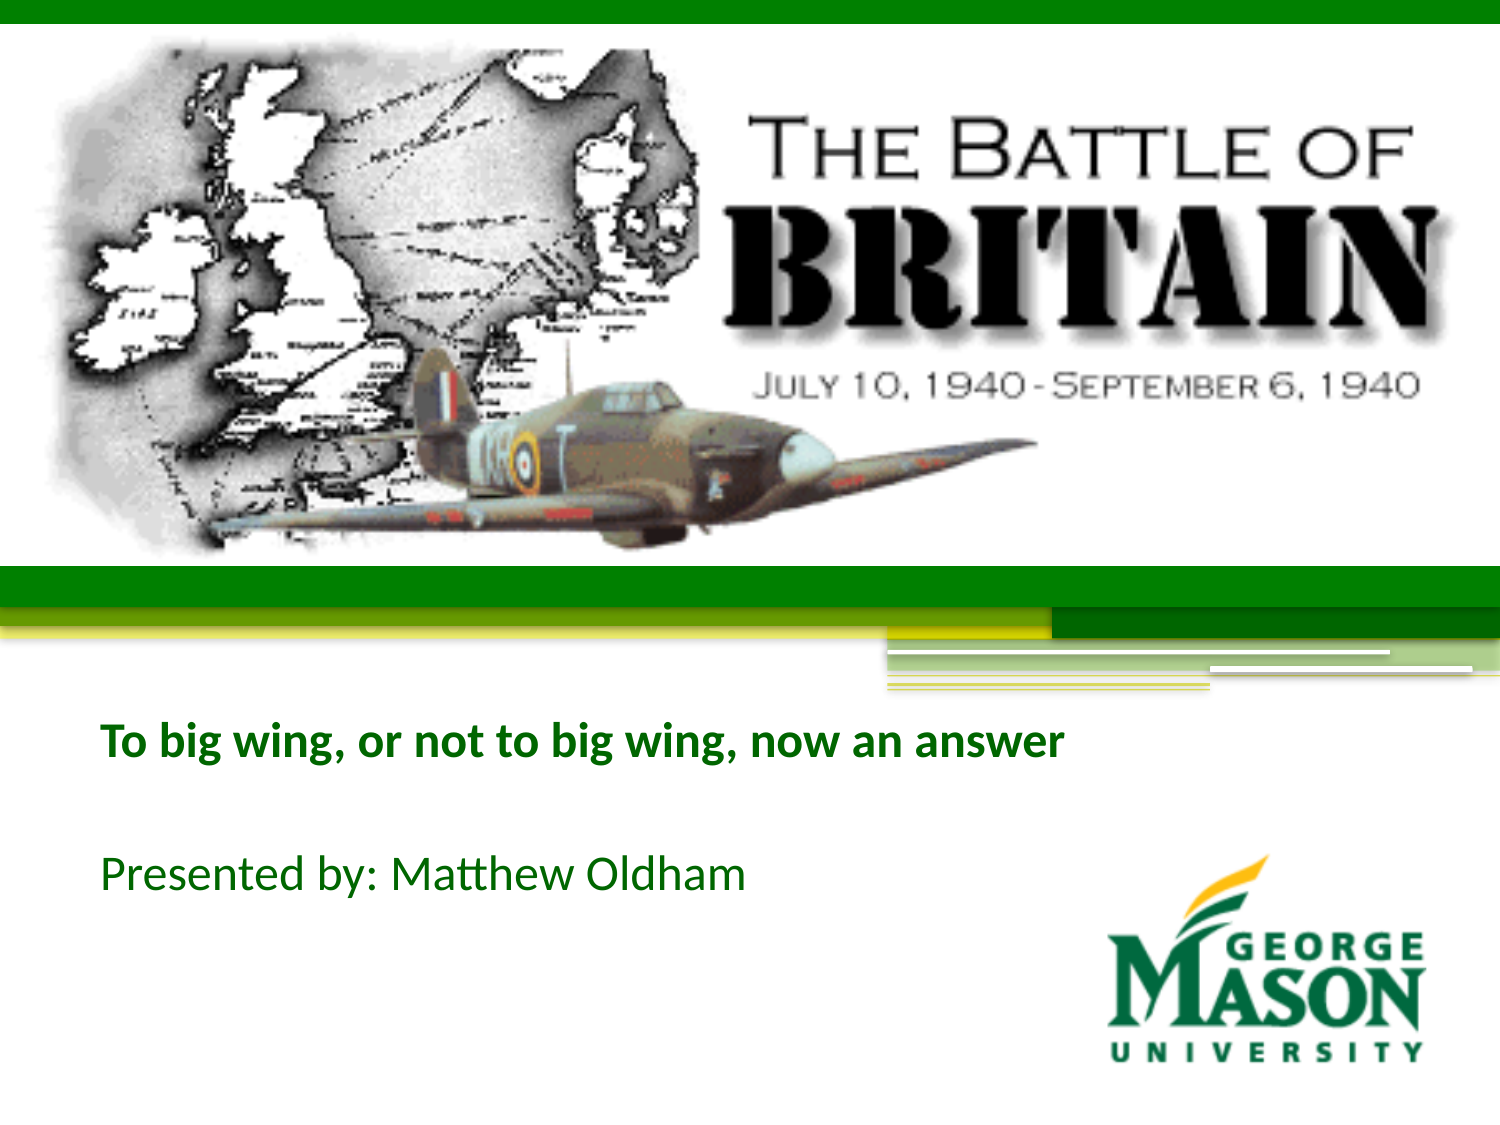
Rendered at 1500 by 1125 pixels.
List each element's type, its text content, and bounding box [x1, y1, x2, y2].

subtitle To big wing, or not to big wing, now an answer Presented by: Matthew Oldham [75, 699, 1175, 1050]
picture [1100, 849, 1450, 1089]
picture [0, 24, 1500, 567]
